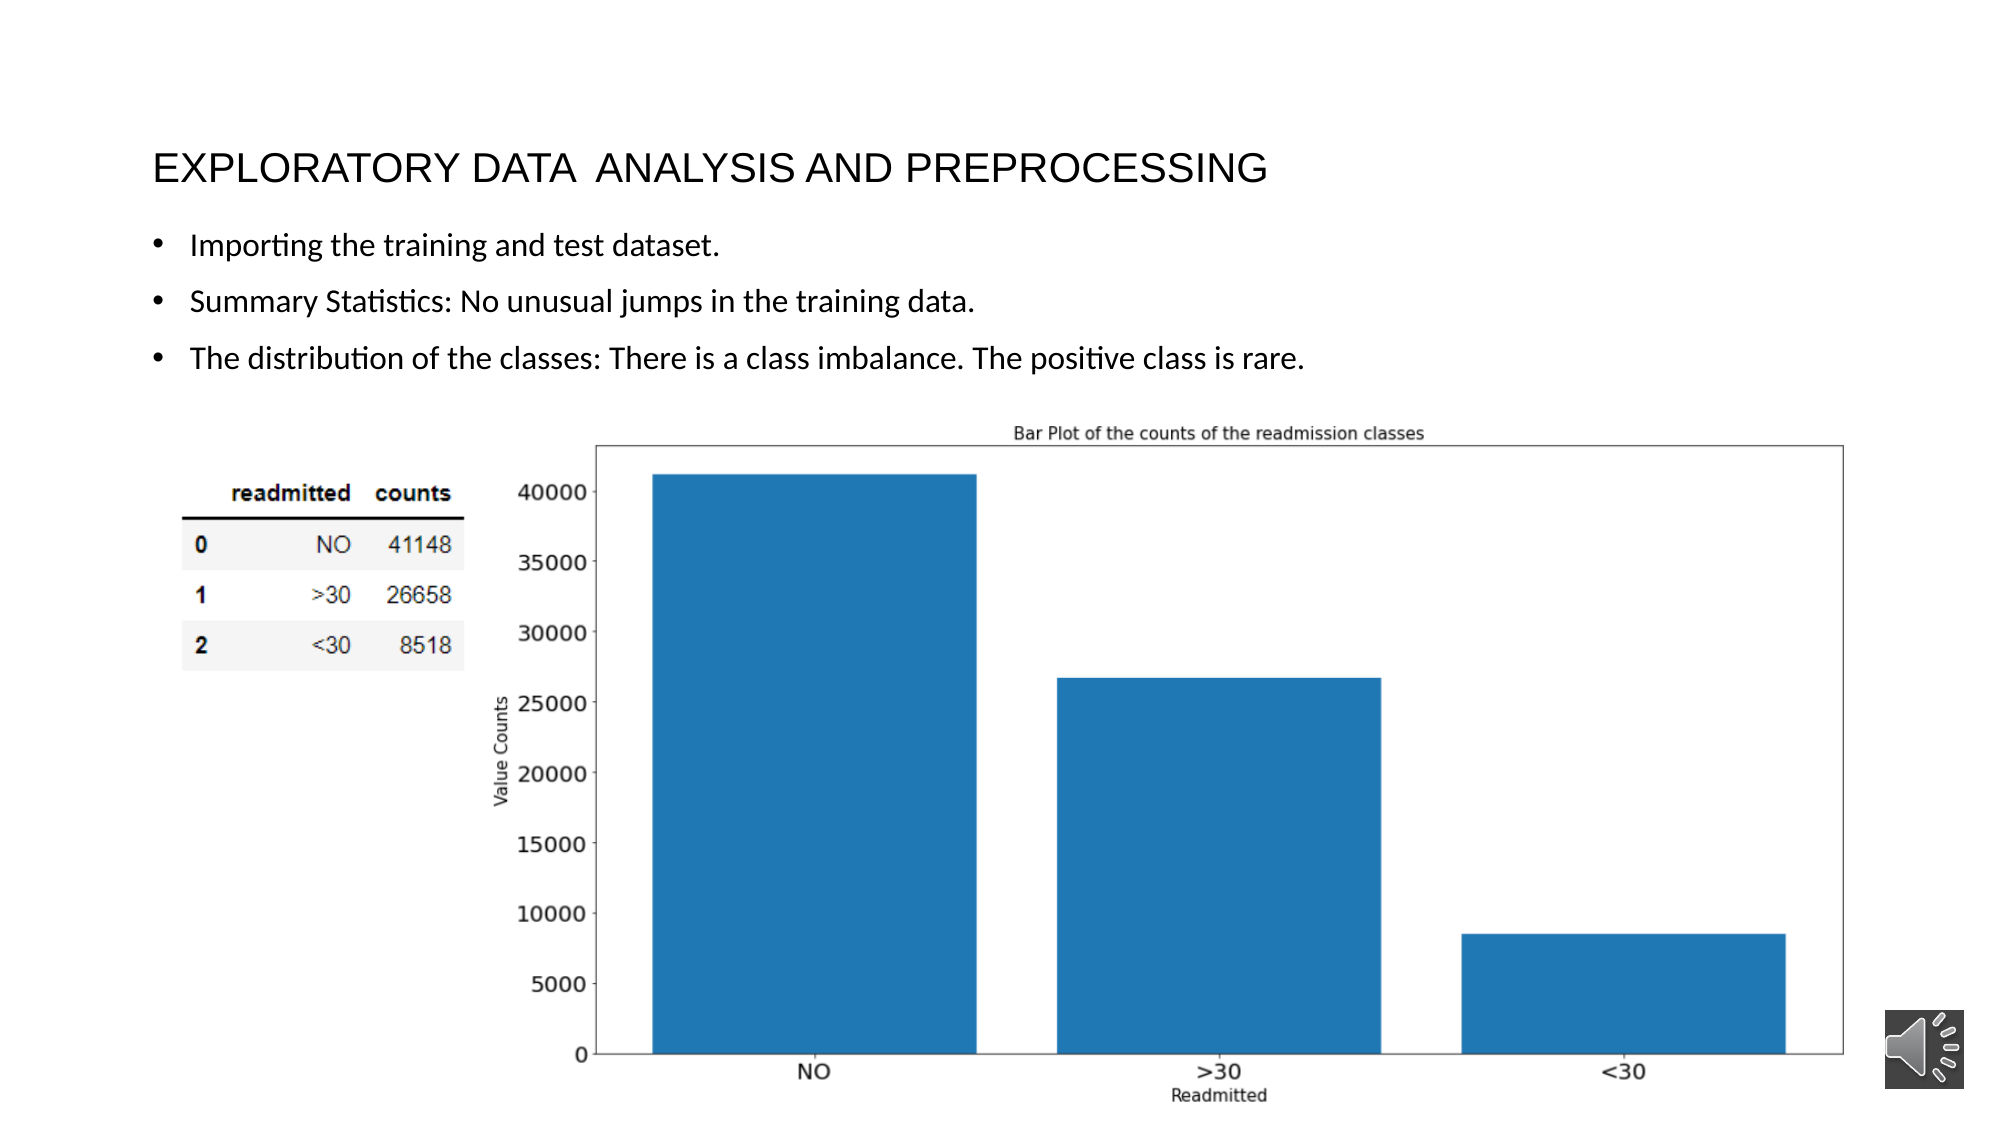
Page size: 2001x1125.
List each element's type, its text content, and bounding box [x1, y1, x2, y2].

list Importing the training and test dataset. Summary Statistics: No unusual jumps in the training data. The distribution of the classes: There is a class imbalance. The positive class is rare. [137, 219, 1863, 1066]
picture [1884, 1009, 1965, 1090]
title EXPLORATORY DATA ANALYSIS AND PREPROCESSING [137, 59, 1863, 219]
picture [162, 414, 1865, 1125]
